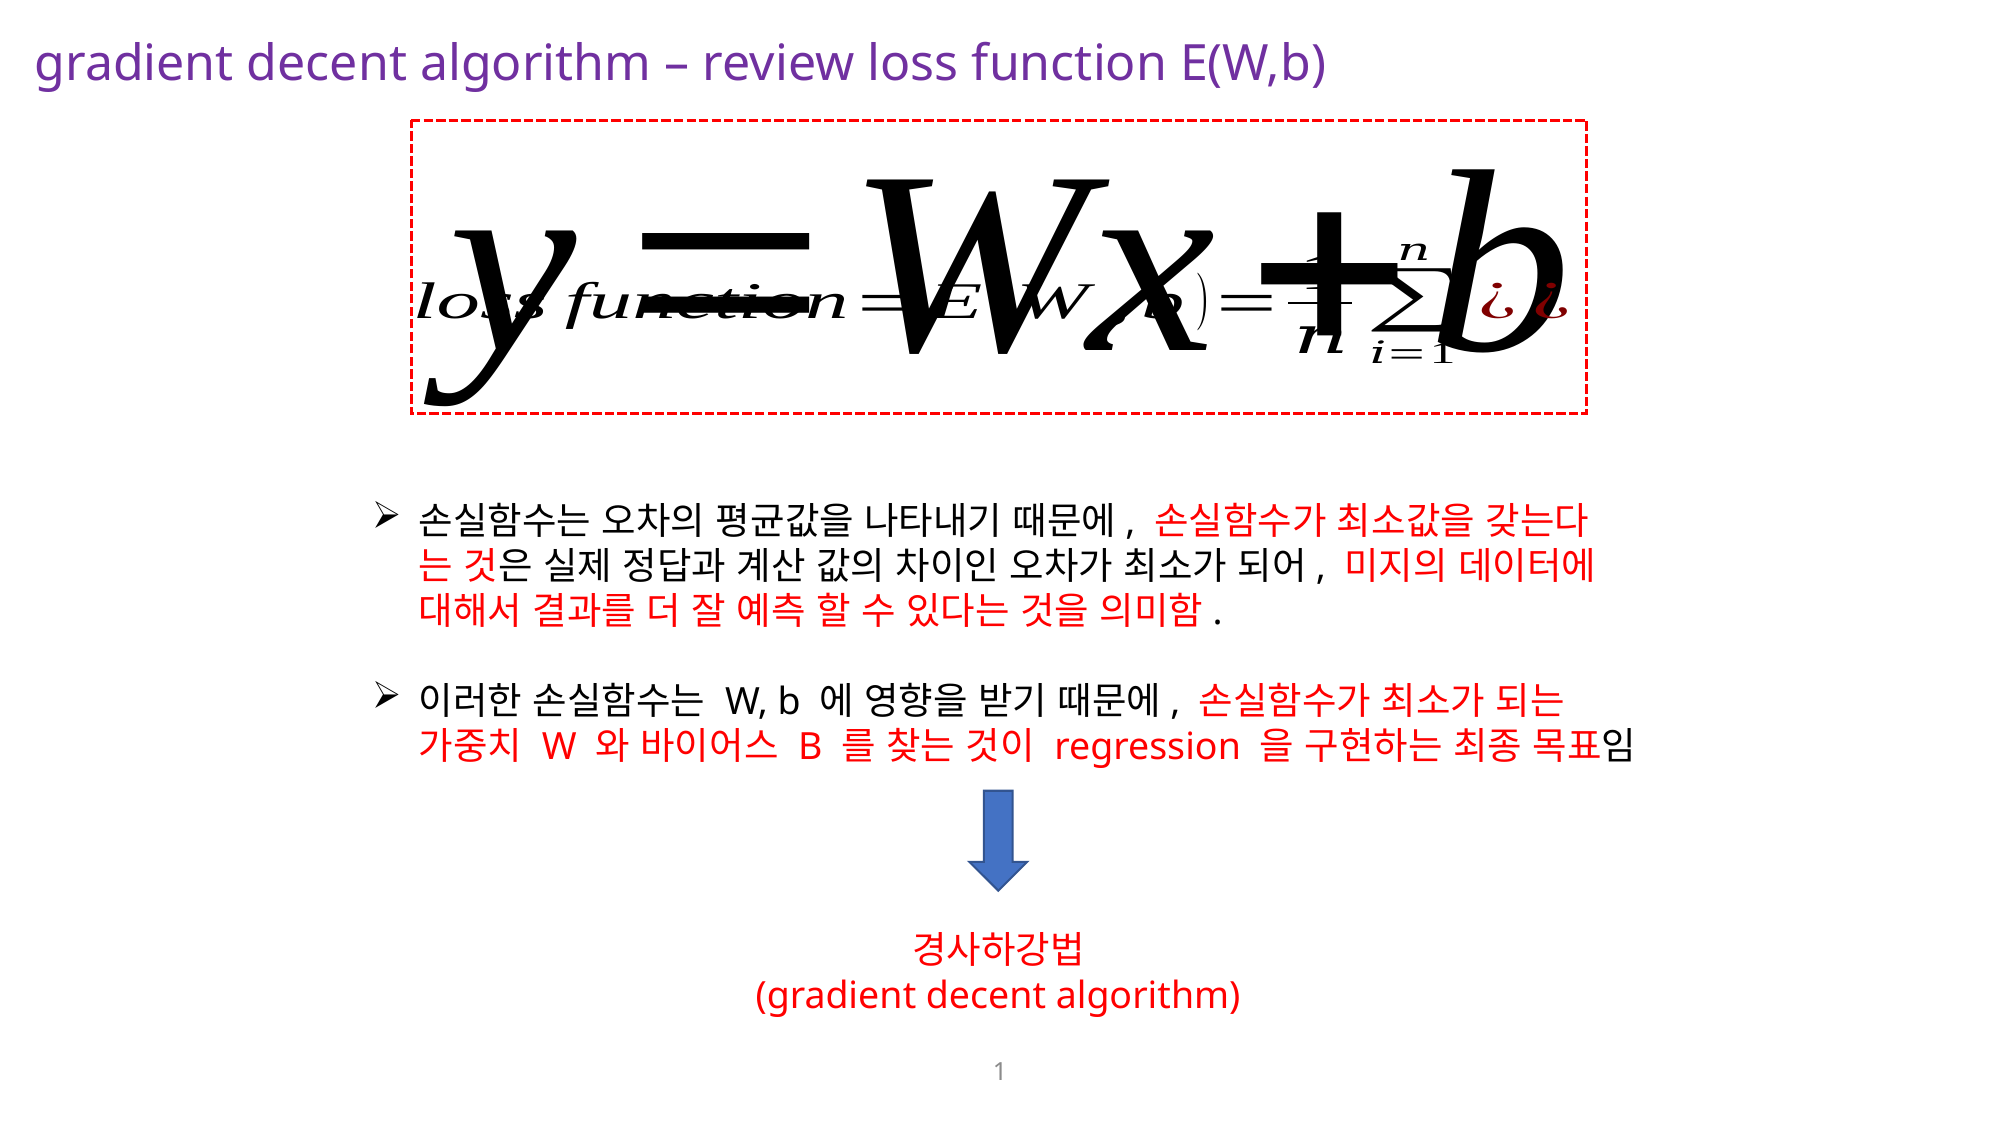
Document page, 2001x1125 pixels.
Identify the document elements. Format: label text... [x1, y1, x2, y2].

text_box gradient decent algorithm – review loss function E(W,b) [19, 23, 1405, 98]
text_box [412, 121, 1586, 412]
text_box [966, 789, 1030, 893]
footer 1 [662, 1042, 1338, 1103]
text_box 경사하강법 (gradient decent algorithm) [740, 918, 1256, 1024]
text_box 손실함수는 오차의 평균값을 나타내기 때문에, 손실함수가 최소값을 갖는다 는 것은 실제 정답과 계산 값의 차이인 오차가 최소가 되어, 미지의 데이터에 대해서 결과를 더 잘 예측 할 수 있다는 것을 의미함. 이러한 손실함수는 W, b 에 영향을 받기 때문에, 손실함수가 최소가 되는 가중치 W 와 바이어스 B 를 찾는 것이 regression 을 구현하는 최종 목표임 [357, 490, 1652, 775]
